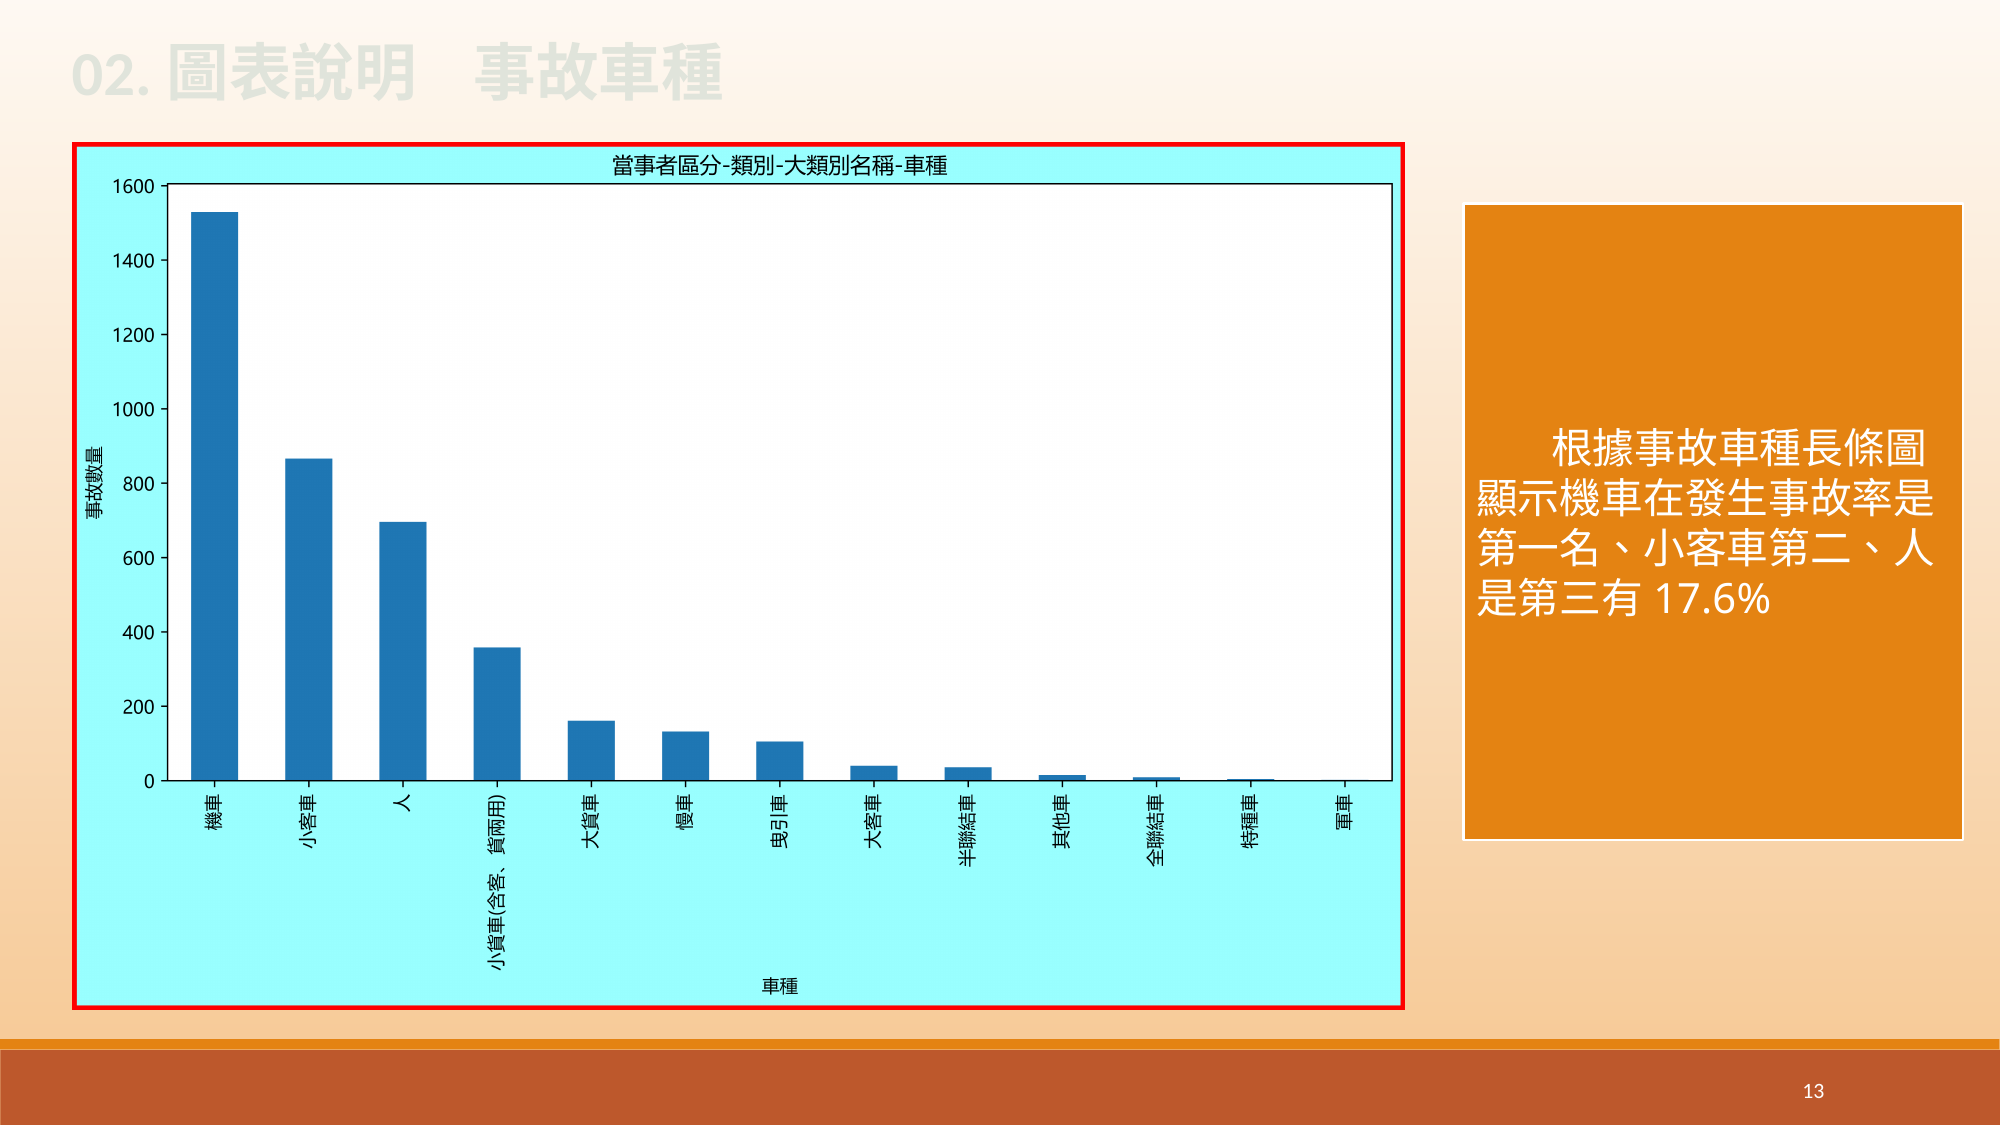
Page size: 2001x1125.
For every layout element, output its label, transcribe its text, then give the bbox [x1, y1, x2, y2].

picture [71, 141, 1406, 1010]
slide_number 13 [1624, 1059, 1840, 1120]
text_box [1463, 203, 1964, 841]
text_box 02.圖表說明 事故車種 [56, 25, 1076, 116]
